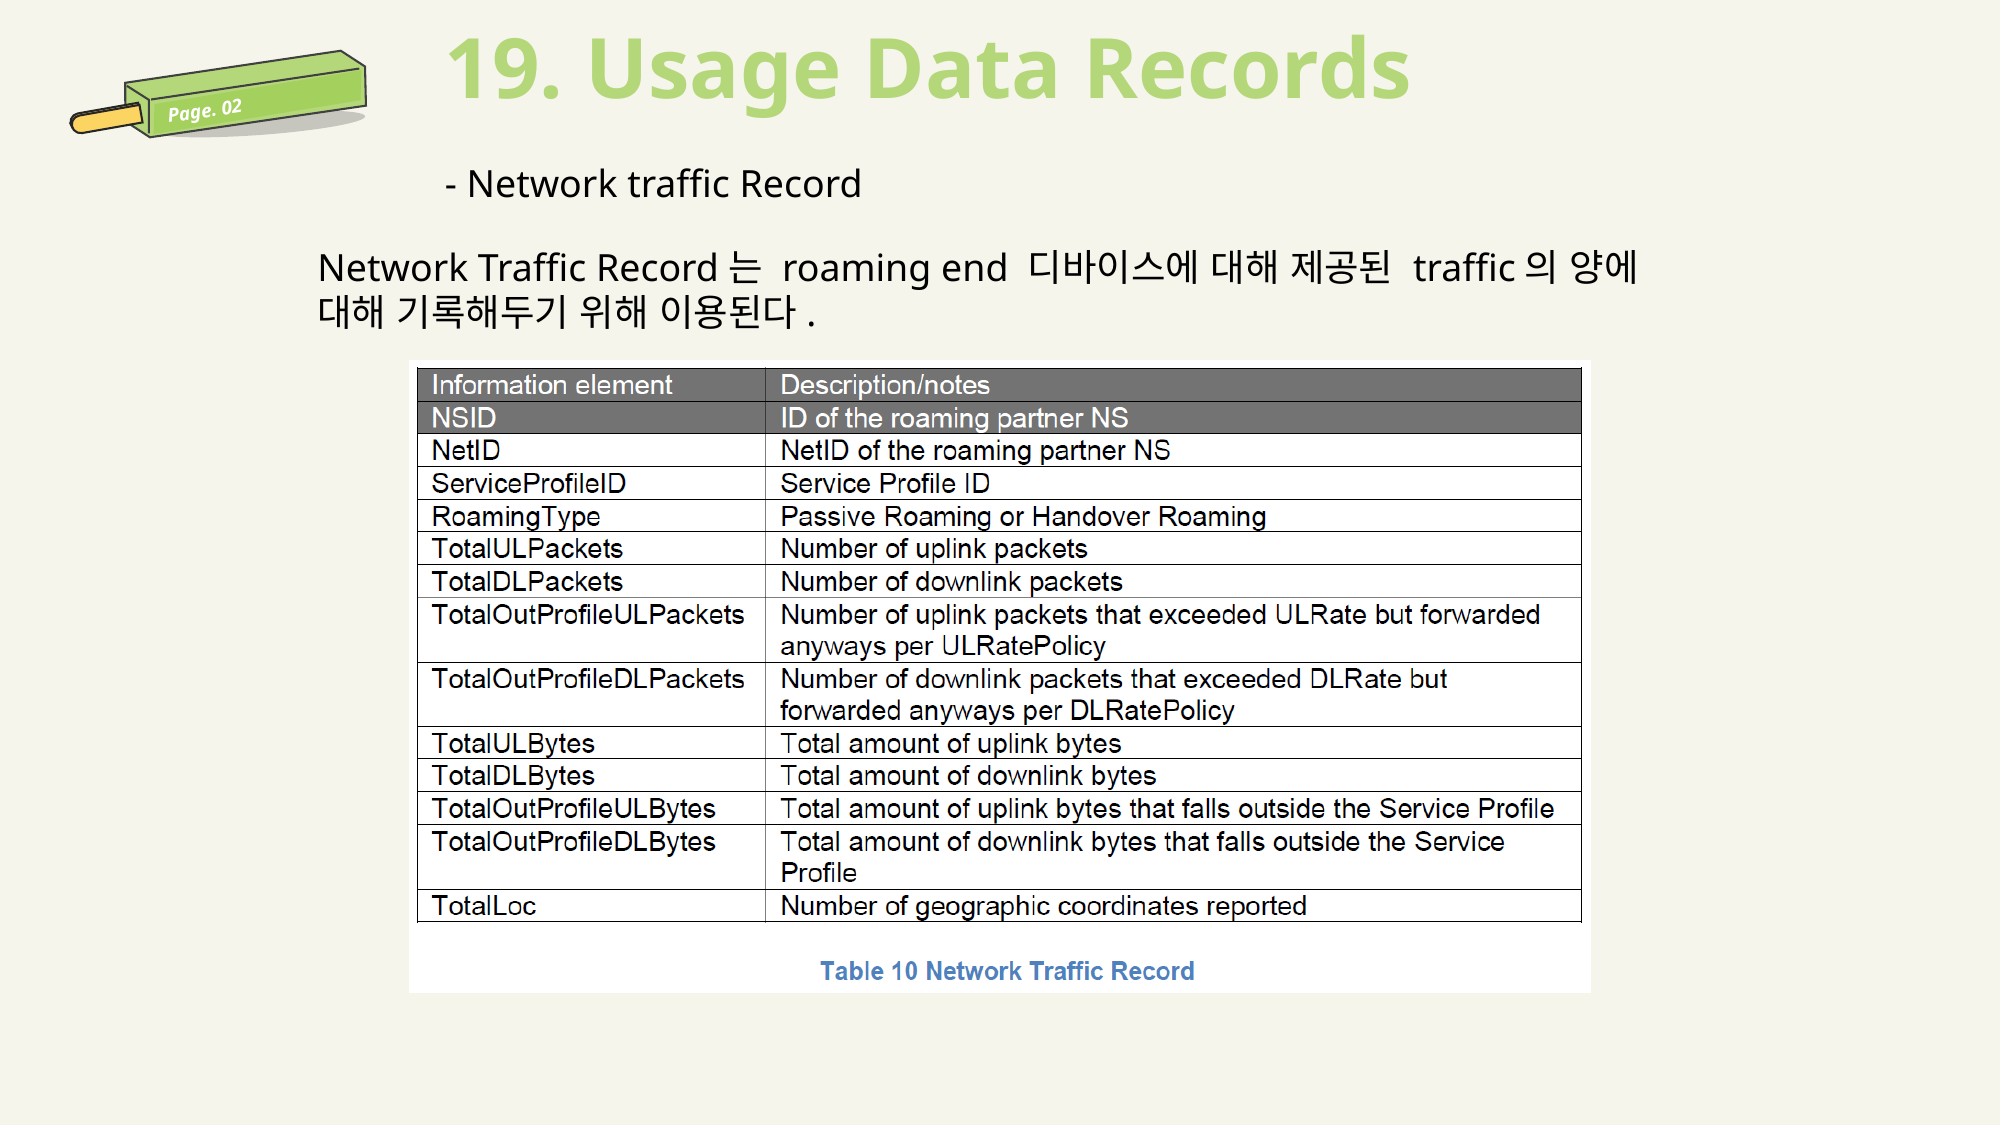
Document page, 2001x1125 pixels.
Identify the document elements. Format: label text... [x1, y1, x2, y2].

text_box 19. Usage Data Records - Network traffic Record [430, 8, 1431, 213]
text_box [69, 50, 366, 138]
picture [409, 360, 1591, 993]
text_box Network Traffic Record는 roaming end 디바이스에 대해 제공된 traffic의 양에 대해 기록해두기 위해 이용된다. [302, 236, 1698, 342]
